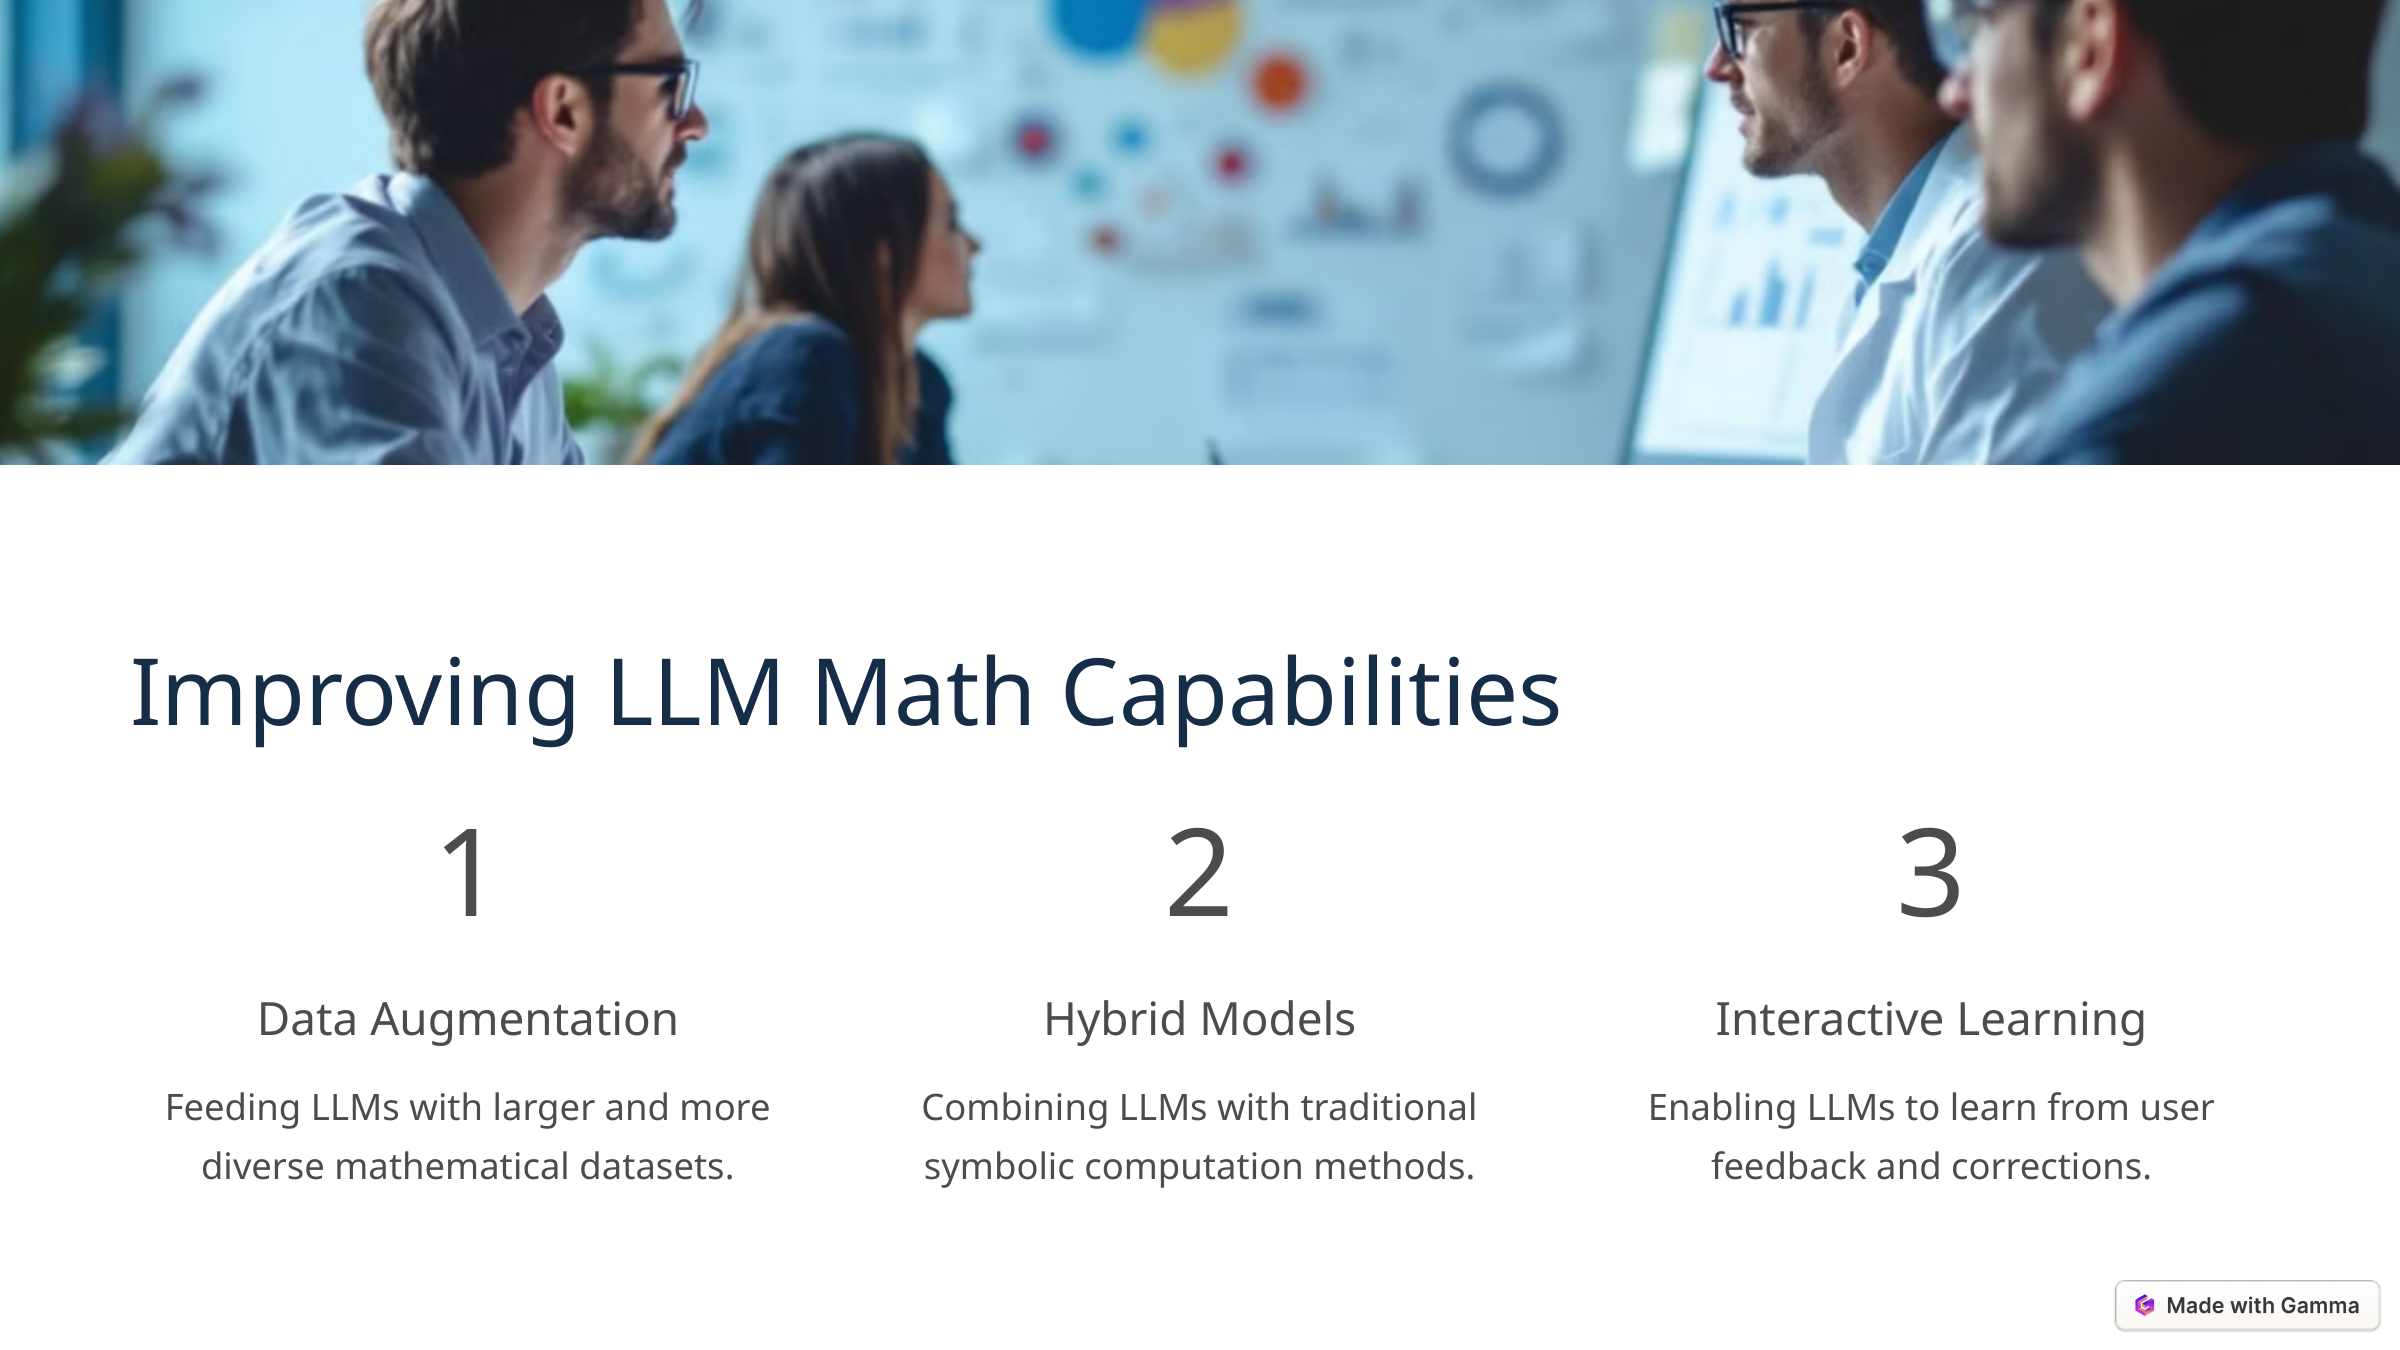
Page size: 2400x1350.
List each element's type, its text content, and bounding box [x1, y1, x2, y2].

text_box Data Augmentation [235, 987, 701, 1046]
picture [2106, 1271, 2389, 1339]
text_box 2 [861, 818, 1538, 942]
text_box Feeding LLMs with larger and more diverse mathematical datasets. [130, 1068, 807, 1188]
text_box Interactive Learning [1699, 987, 2165, 1046]
text_box Enabling LLMs to learn from user feedback and corrections. [1593, 1068, 2270, 1188]
text_box 3 [1593, 818, 2270, 942]
text_box Combining LLMs with traditional symbolic computation methods. [861, 1068, 1538, 1188]
picture [0, 0, 2400, 466]
text_box Improving LLM Math Capabilities [130, 627, 1436, 745]
text_box 1 [130, 818, 807, 942]
text_box Hybrid Models [967, 987, 1433, 1046]
